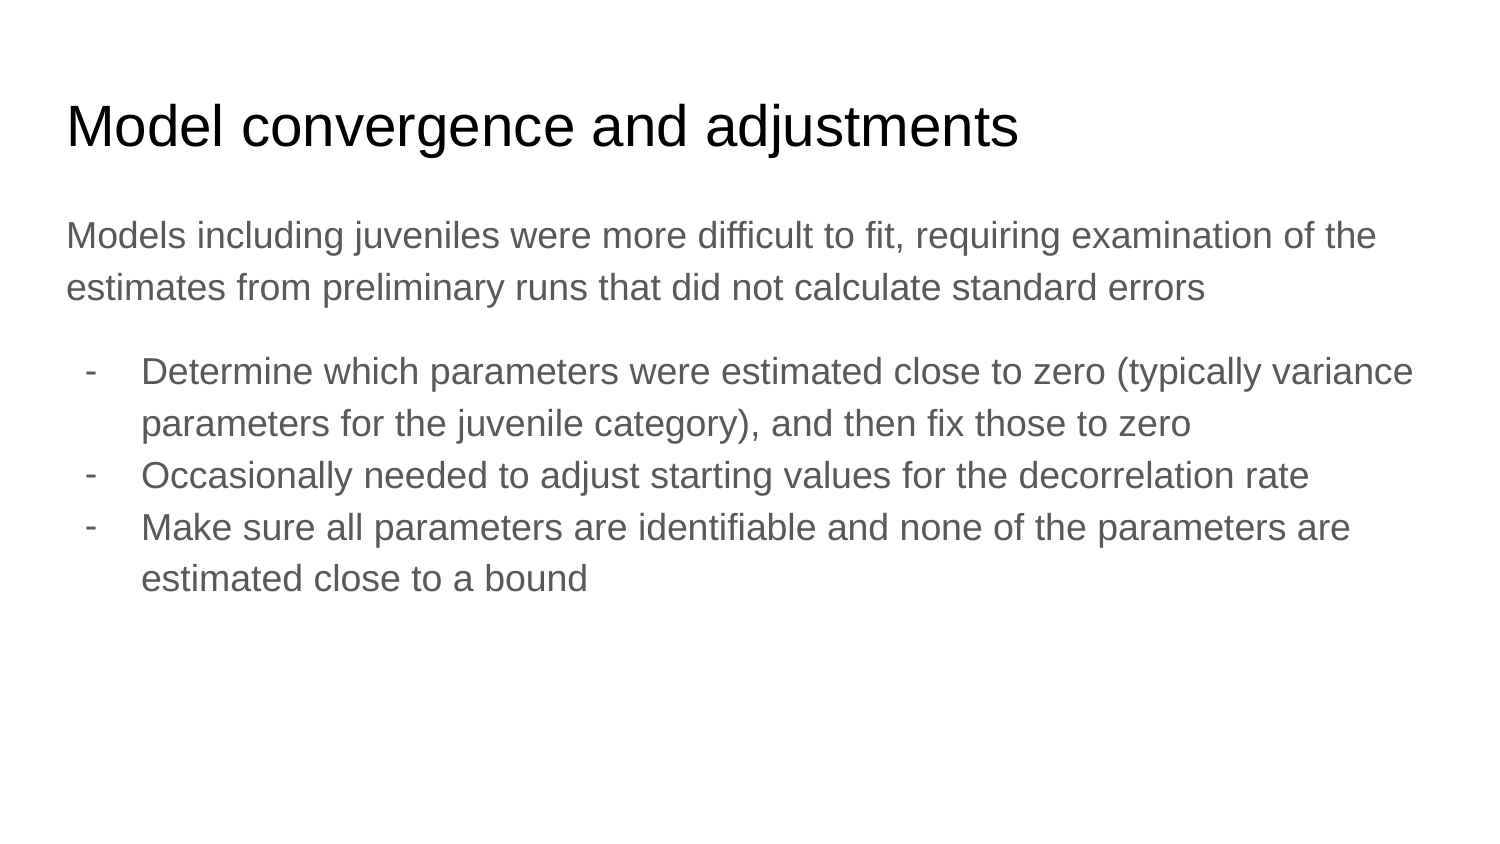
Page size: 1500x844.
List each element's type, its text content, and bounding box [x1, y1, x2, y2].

title Model convergence and adjustments [51, 72, 1449, 167]
list Models including juveniles were more difficult to fit, requiring examination of the estimates from preliminary runs that did not calculate standard errors Determine which parameters were estimated close to zero (typically variance parameters for the juvenile category), and then fix those to zero Occasionally needed to adjust starting values for the decorrelation rate Make sure all parameters are identifiable and none of the parameters are estimated close to a bound [51, 189, 1449, 750]
